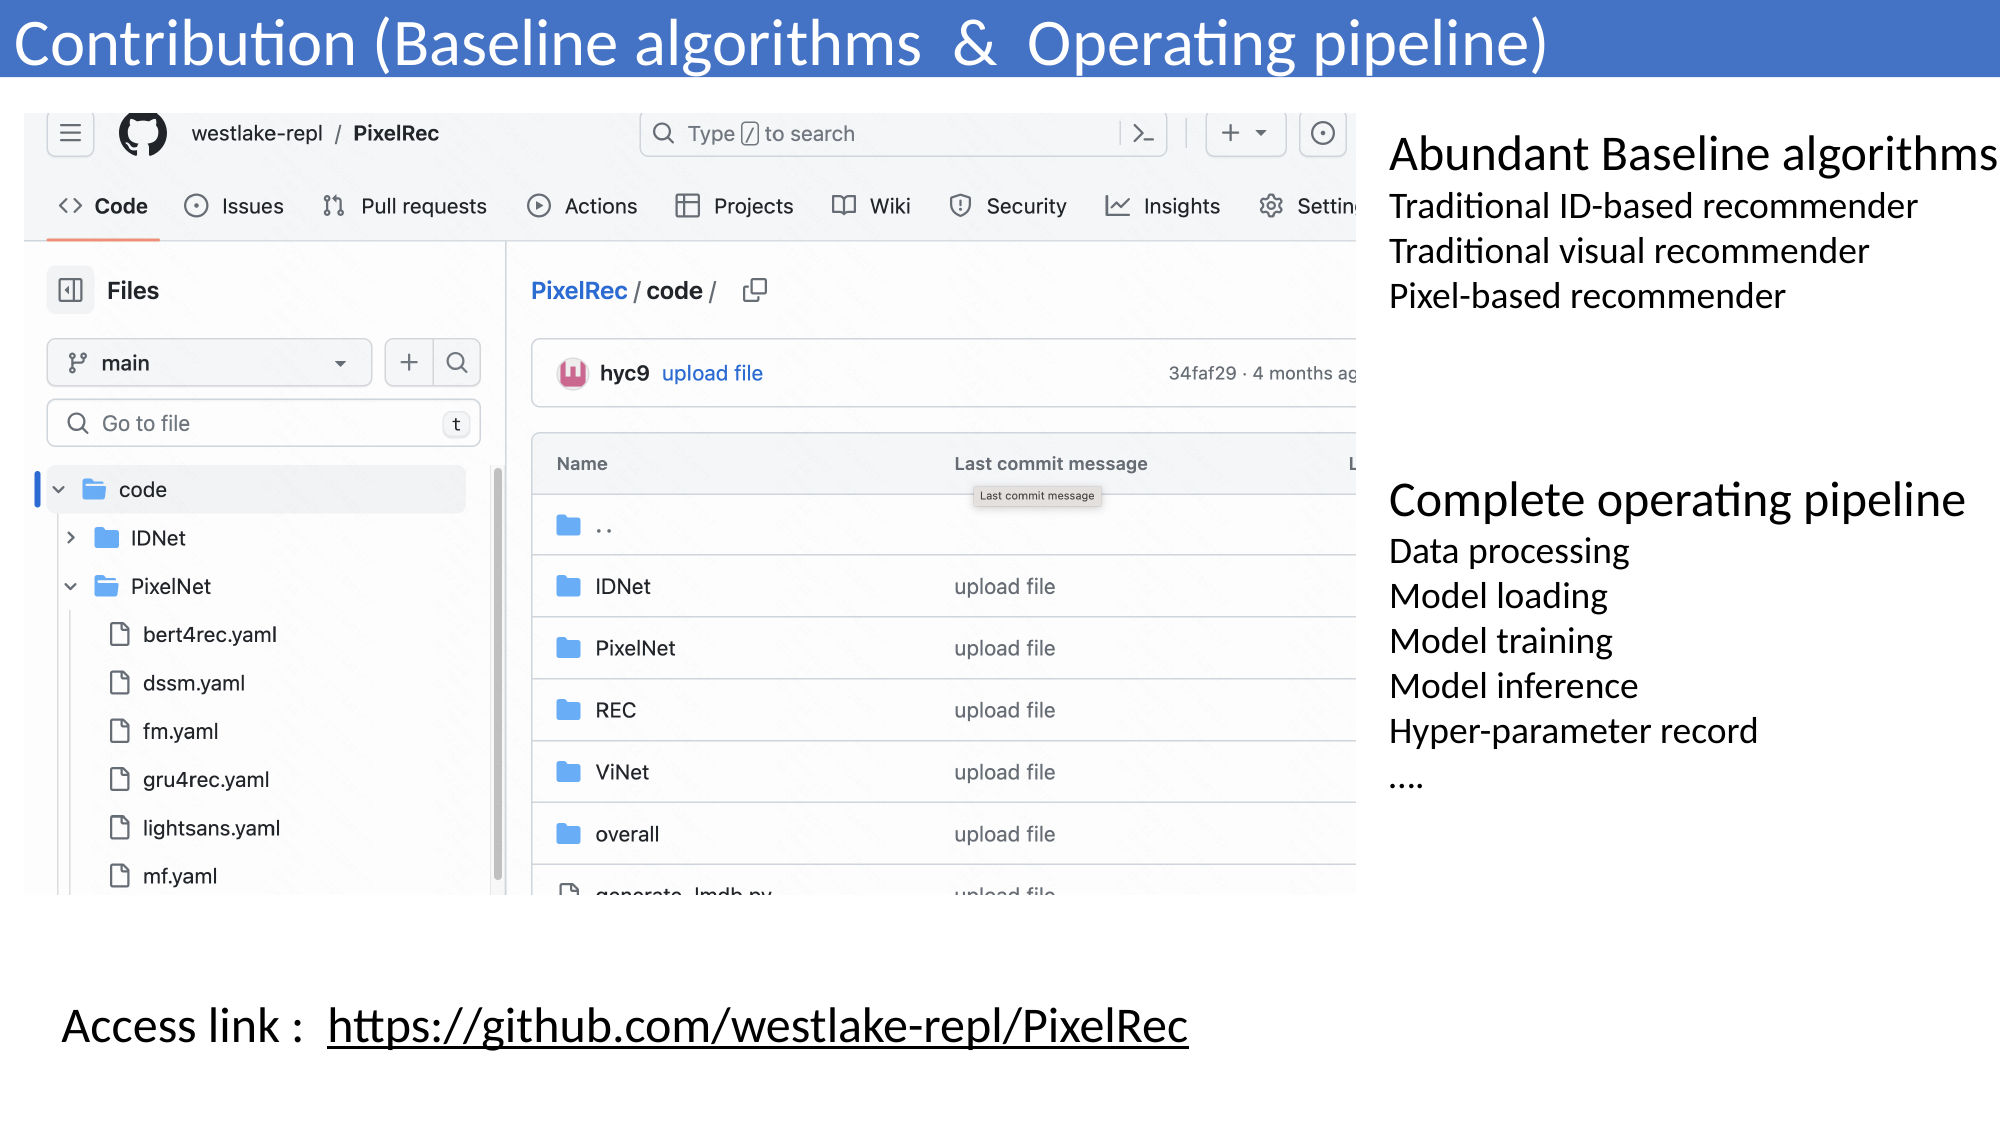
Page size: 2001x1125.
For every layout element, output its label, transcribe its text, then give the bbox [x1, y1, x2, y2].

text_box Contribution (Baseline algorithms & Operating pipeline) [0, 0, 2000, 78]
text_box Access link : https://github.com/westlake-repl/PixelRec [46, 985, 1464, 1061]
picture [24, 113, 1356, 895]
text_box Abundant Baseline algorithms Traditional ID-based recommender Traditional visual recommender Pixel-based recommender Complete operating pipeline Data processing Model loading Model training Model inference Hyper-parameter record …. [1374, 113, 2000, 804]
